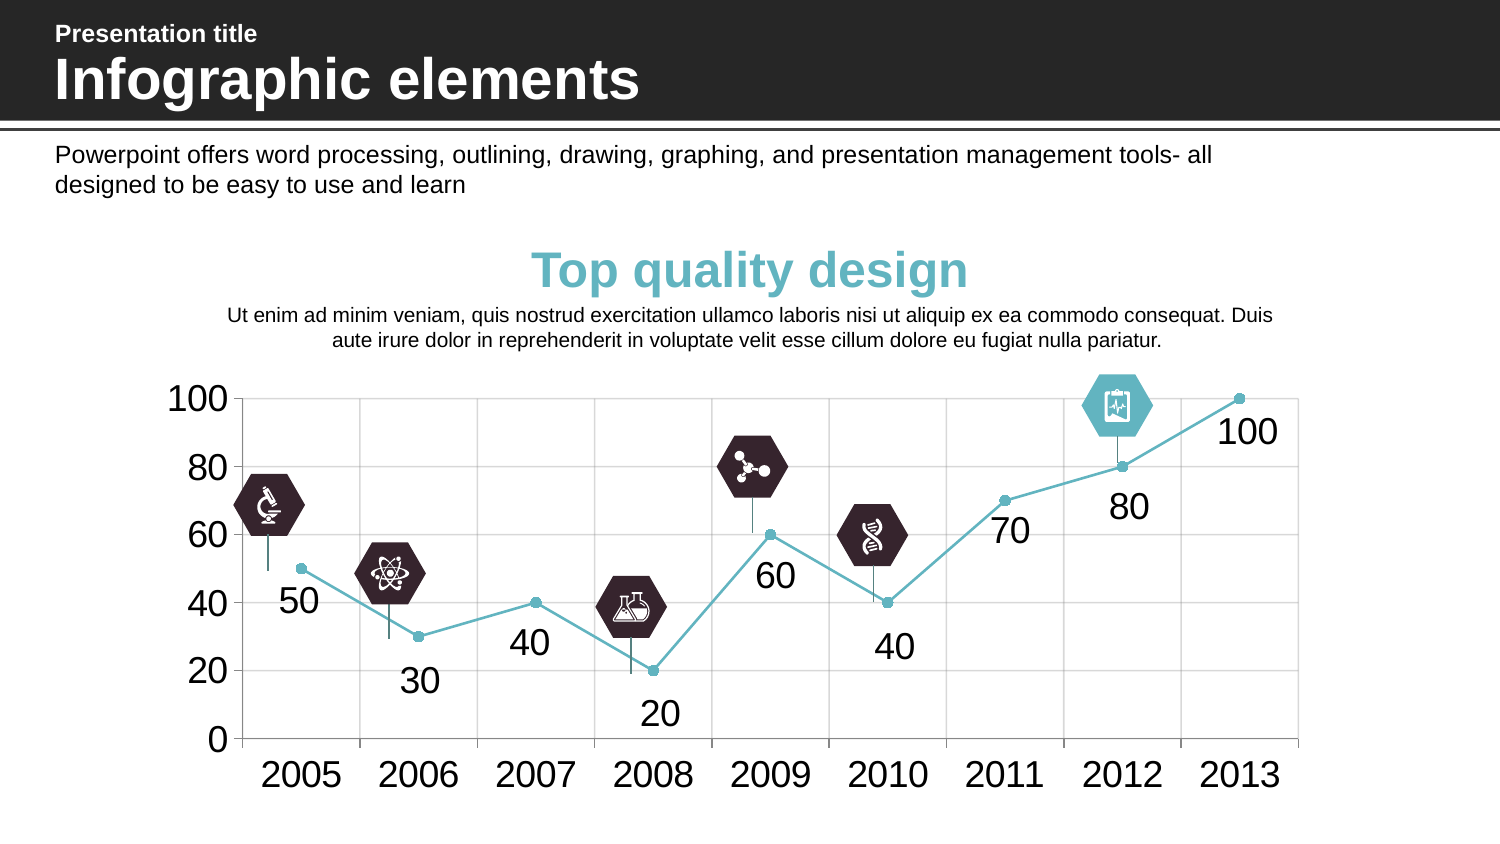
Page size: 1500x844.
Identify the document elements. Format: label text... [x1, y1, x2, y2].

text_box Infographic elements [40, 65, 1331, 126]
text_box Powerpoint offers word processing, outlining, drawing, graphing, and presentation management tools- all designed to be easy to use and learn [40, 130, 1270, 206]
text_box Top quality design [265, 237, 1235, 298]
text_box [1081, 374, 1154, 437]
text_box Presentation title [40, 10, 1331, 65]
chart [143, 368, 1323, 805]
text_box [233, 473, 306, 537]
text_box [716, 435, 789, 498]
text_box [353, 542, 427, 605]
text_box Ut enim ad minim veniam, quis nostrud exercitation ullamco laboris nisi ut aliquip ex ea commodo consequat. Duis aute irure dolor in reprehenderit in voluptate velit esse cillum dolore eu fugiat nulla pariatur. [212, 301, 1288, 352]
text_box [595, 575, 668, 639]
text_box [836, 503, 909, 567]
